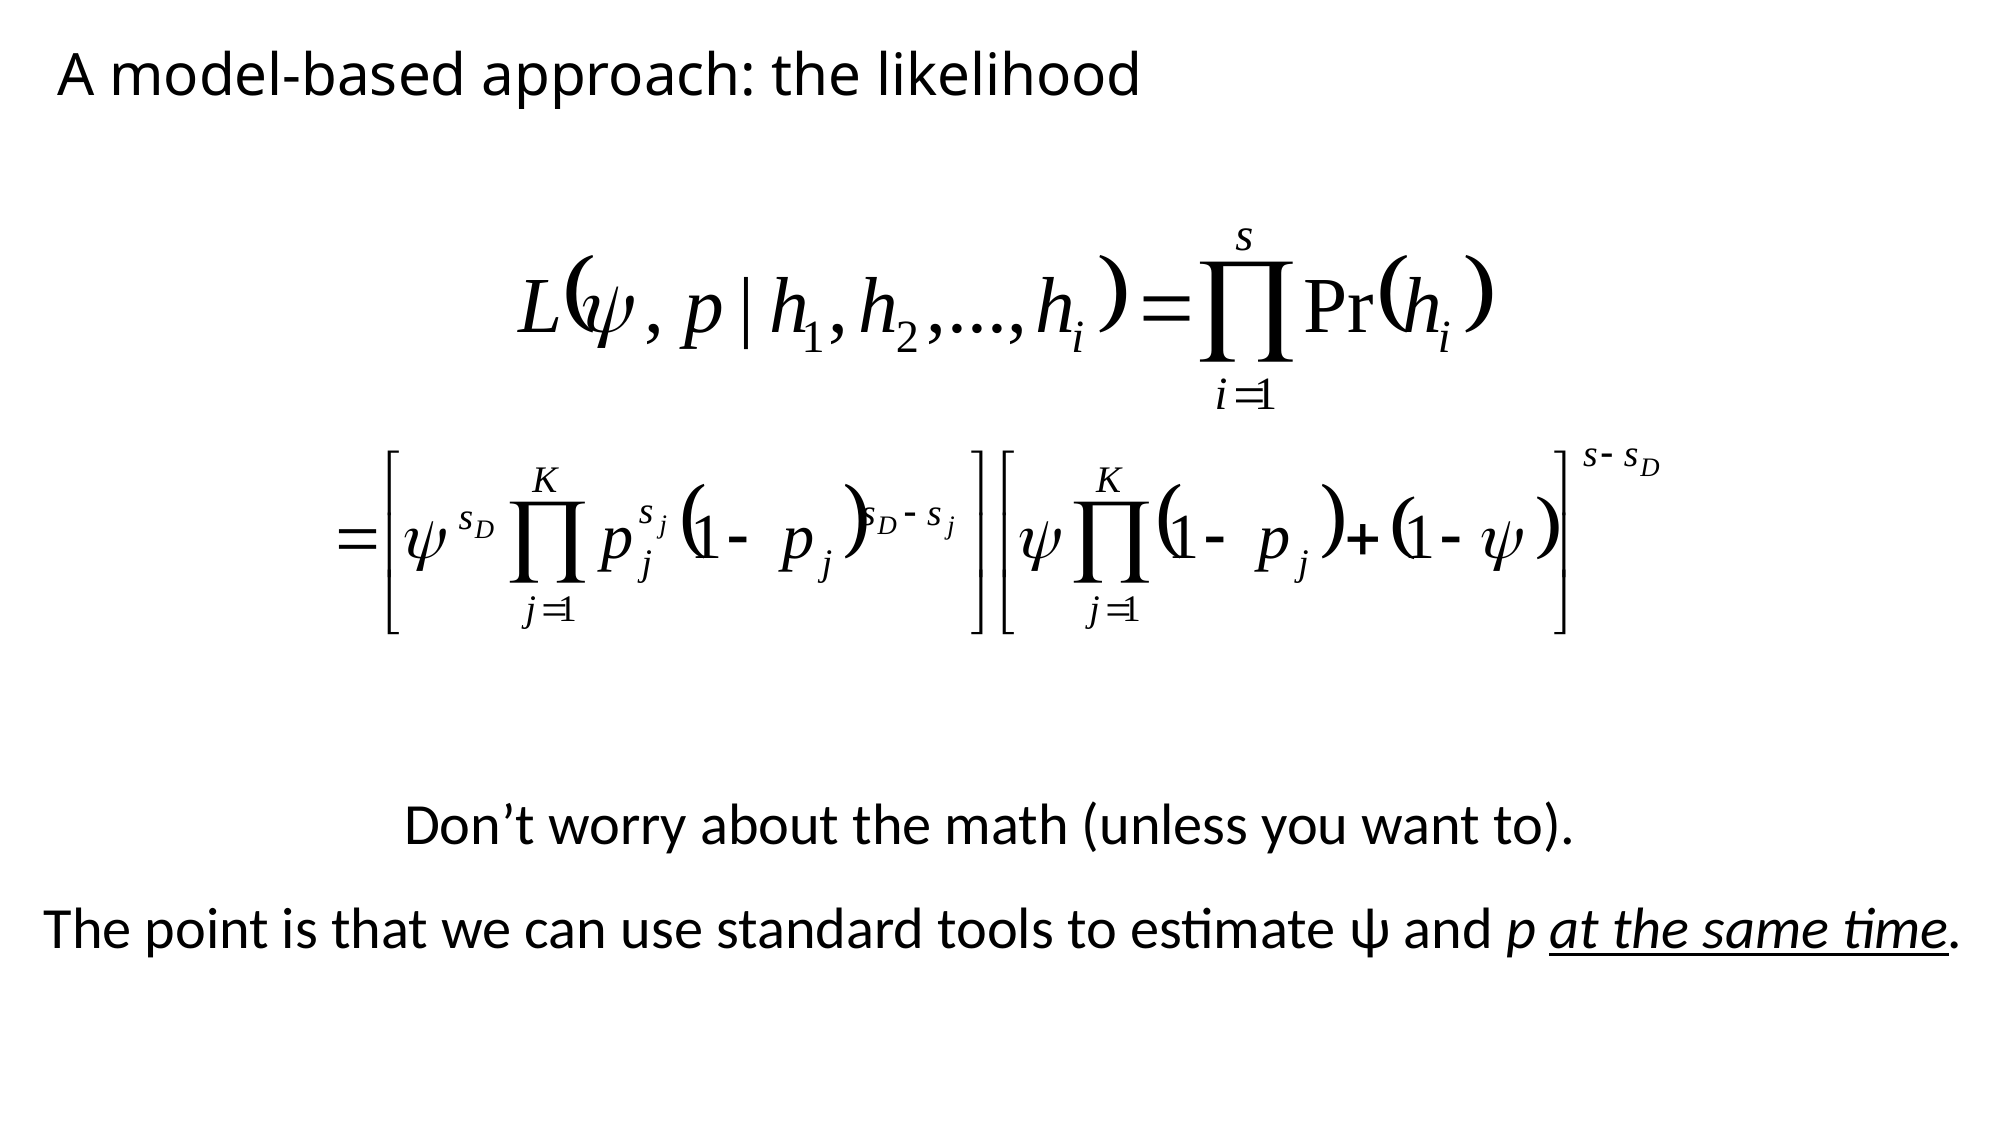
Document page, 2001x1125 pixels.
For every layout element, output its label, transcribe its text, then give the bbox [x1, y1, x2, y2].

text_box Don’t worry about the math (unless you want to). The point is that we can use standard tools to estimate ψ and p at the same time. [28, 743, 1979, 968]
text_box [322, 424, 1678, 650]
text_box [503, 199, 1497, 424]
text_box A model-based approach: the likelihood [42, 29, 1965, 115]
